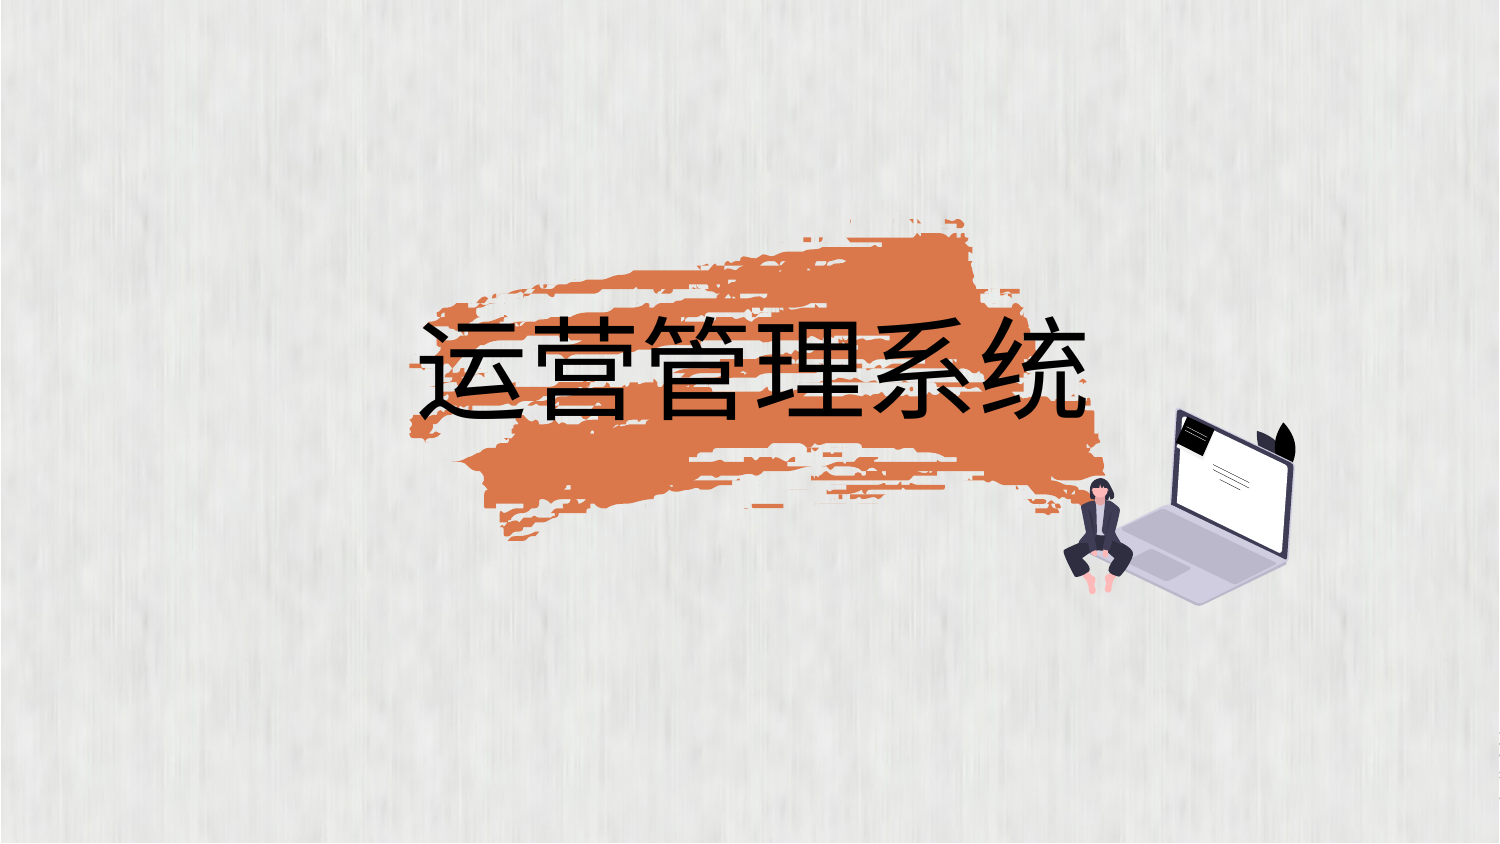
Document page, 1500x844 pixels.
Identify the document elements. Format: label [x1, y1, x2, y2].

text_box [1063, 407, 1296, 606]
picture [1, 0, 1500, 844]
text_box [409, 219, 1107, 541]
